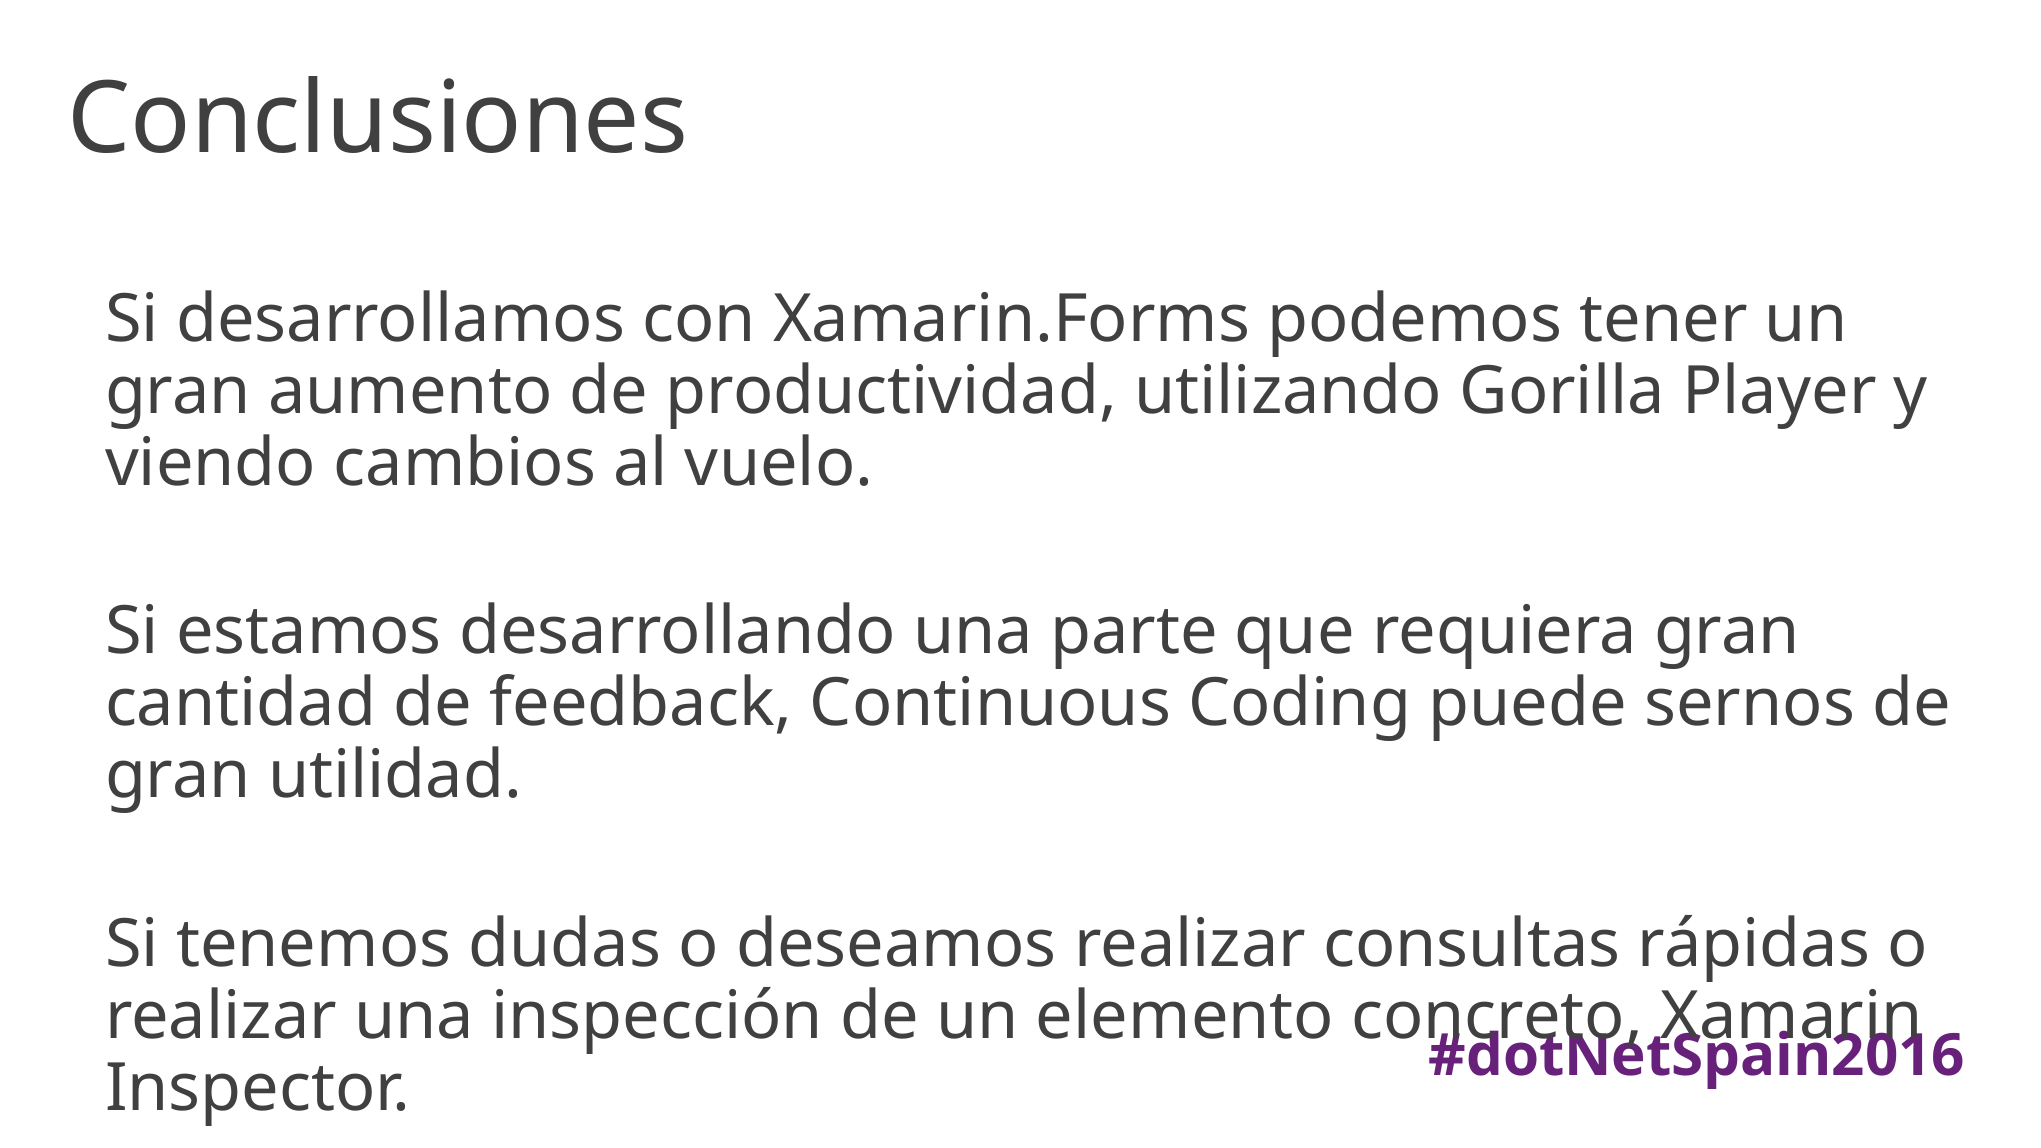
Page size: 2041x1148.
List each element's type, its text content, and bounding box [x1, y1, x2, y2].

text_box Si desarrollamos con Xamarin.Forms podemos tener un gran aumento de productividad, utilizando Gorilla Player y viendo cambios al vuelo. Si estamos desarrollando una parte que requiera gran cantidad de feedback, Continuous Coding puede sernos de gran utilidad. Si tenemos dudas o deseamos realizar consultas rápidas o realizar una inspección de un elemento concreto, Xamarin Inspector. [75, 259, 1986, 1148]
title Conclusiones [45, 48, 1996, 199]
